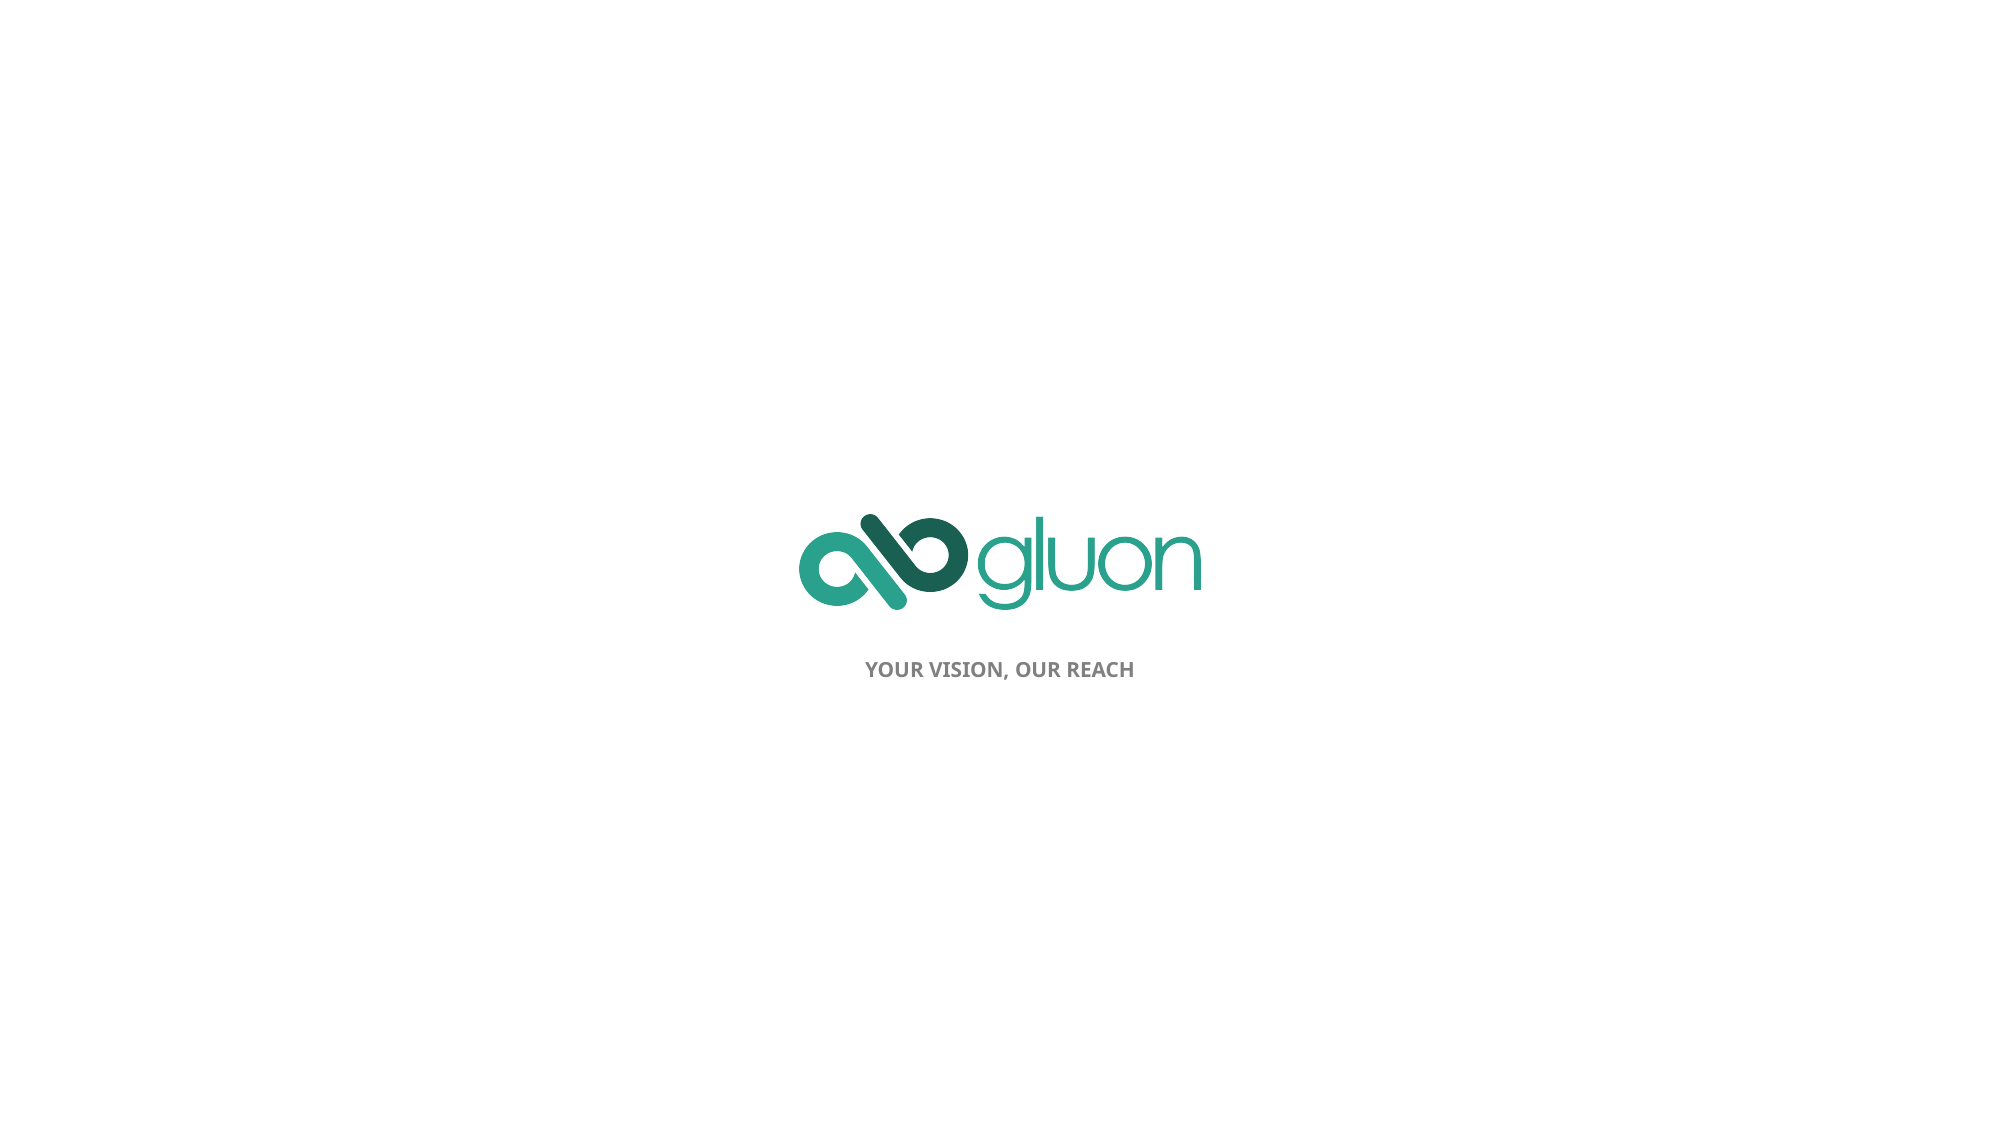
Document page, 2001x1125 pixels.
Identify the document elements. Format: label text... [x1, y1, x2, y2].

picture [799, 514, 1201, 610]
text_box YOUR VISION, OUR REACH [377, 597, 1623, 683]
